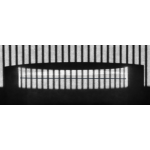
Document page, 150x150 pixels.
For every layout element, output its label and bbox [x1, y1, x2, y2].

picture [0, 44, 150, 105]
